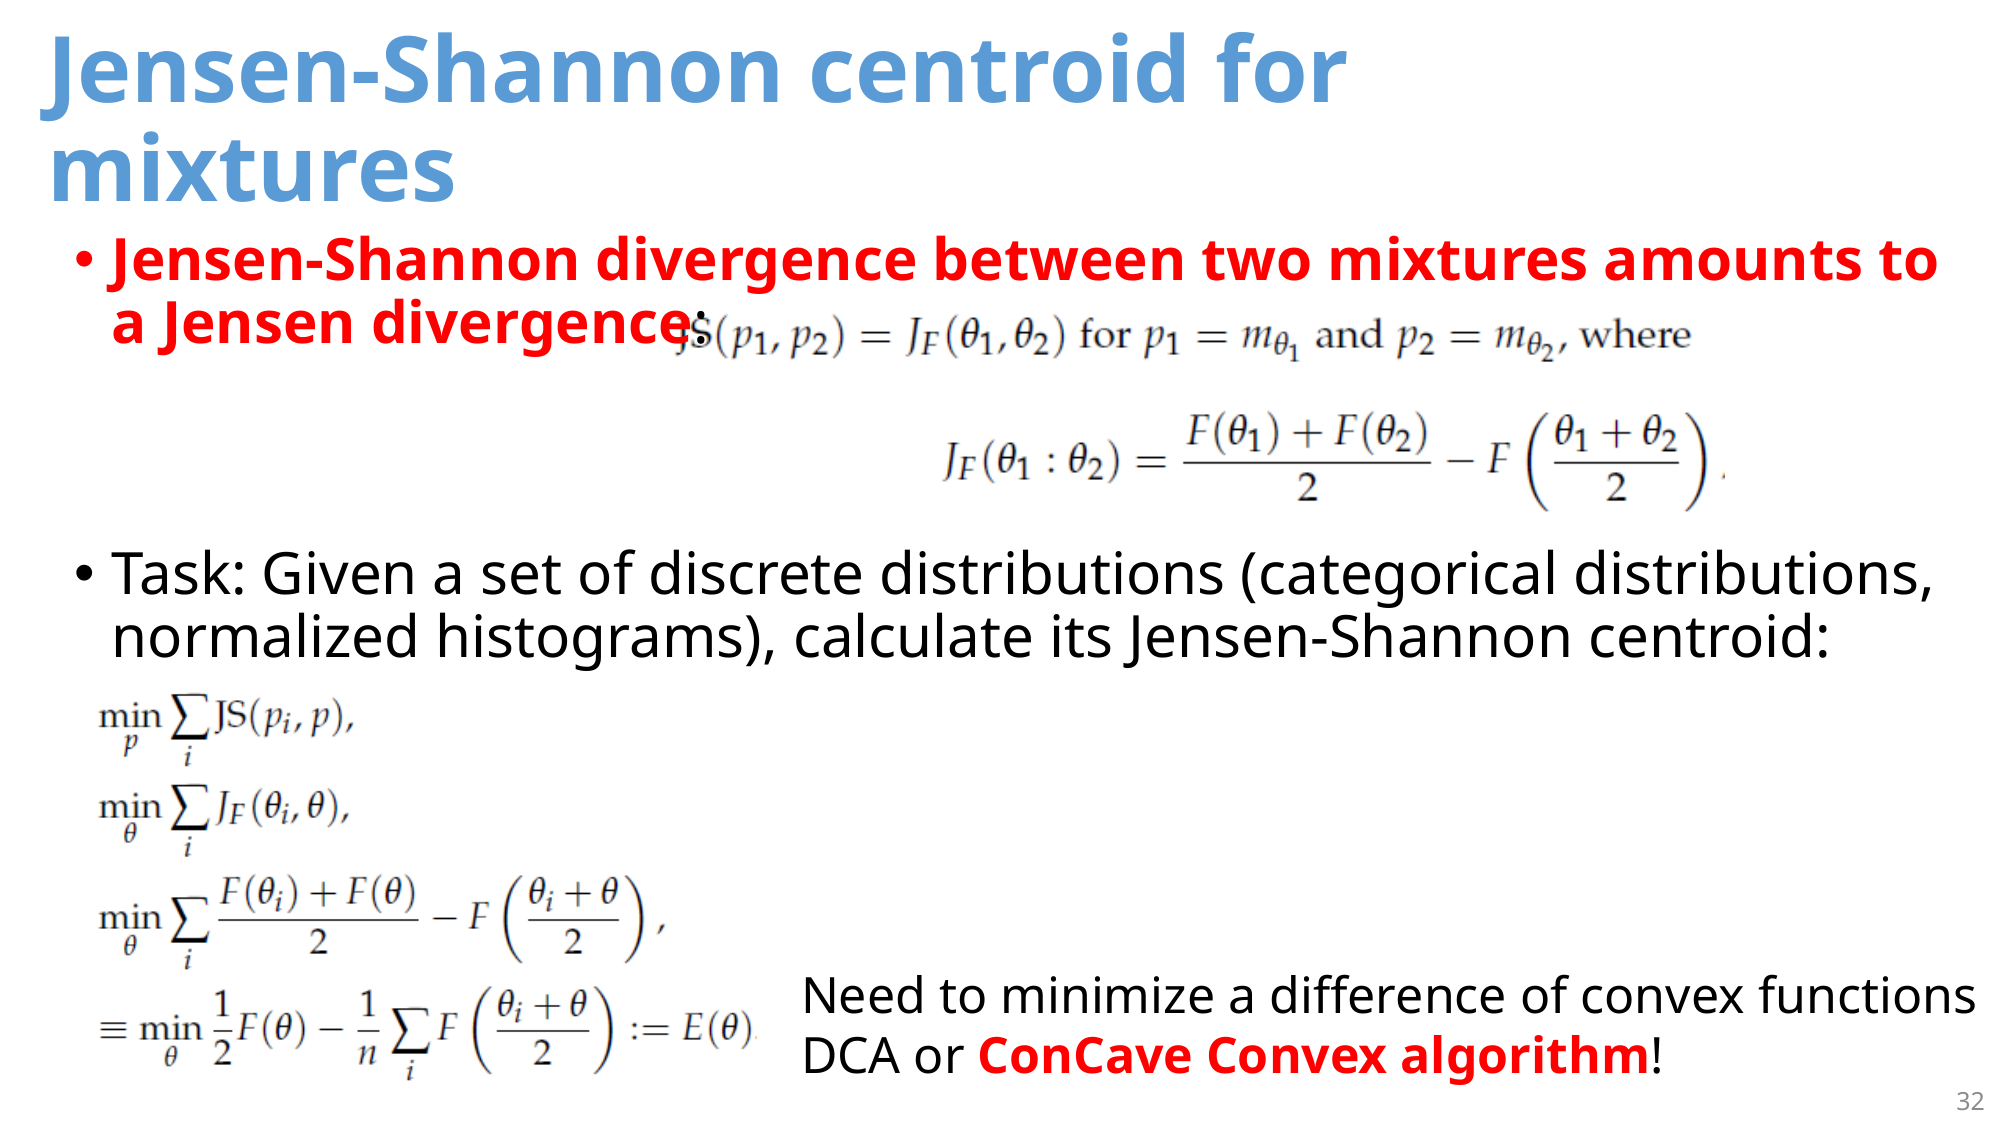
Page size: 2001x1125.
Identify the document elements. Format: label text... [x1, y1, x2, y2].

slide_number 32 [1848, 1072, 2000, 1125]
title Jensen-Shannon centroid for mixtures [32, 13, 1758, 232]
picture [87, 682, 757, 1094]
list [672, 311, 1725, 539]
text_box Jensen-Shannon divergence between two mixtures amounts to a Jensen divergence: Task: Given a set of discrete distributions (categorical distributions, normalized histograms), calculate its Jensen-Shannon centroid: [59, 223, 1987, 937]
text_box Need to minimize a difference of convex functions DCA or ConCave Convex algorithm! [786, 956, 1993, 1092]
